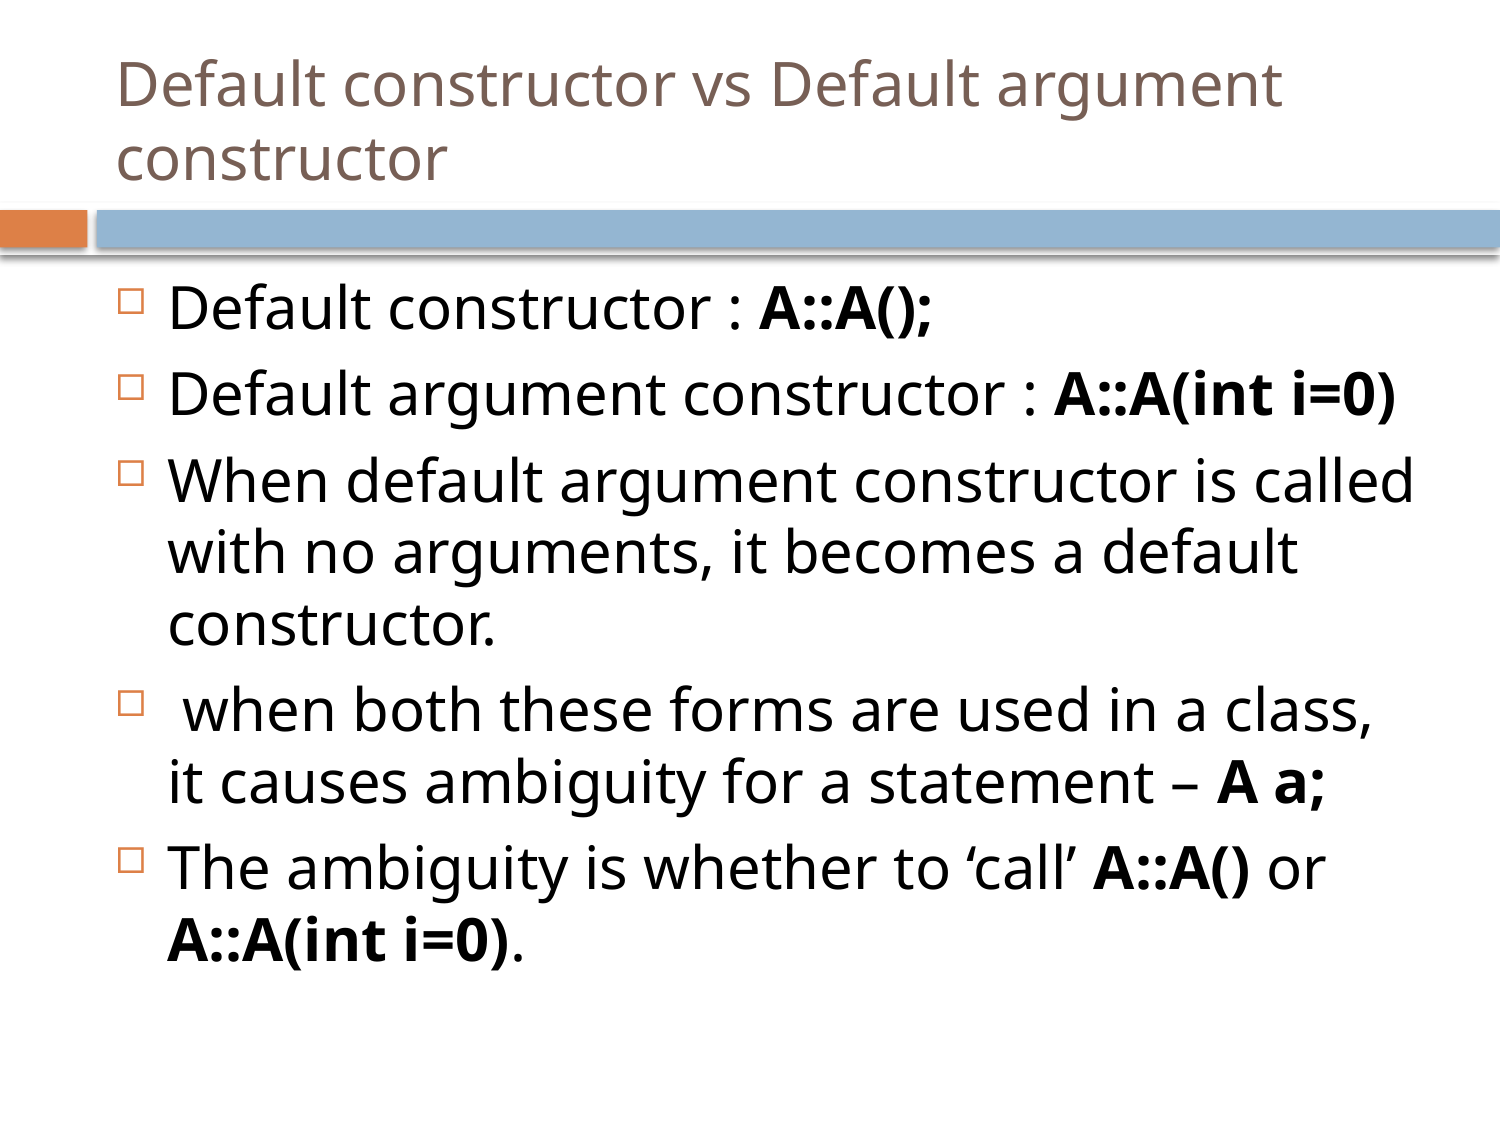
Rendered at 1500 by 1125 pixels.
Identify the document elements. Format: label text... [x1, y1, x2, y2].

list Default constructor : A::A(); Default argument constructor : A::A(int i=0) When default argument constructor is called with no arguments, it becomes a default constructor. when both these forms are used in a class, it causes ambiguity for a statement – A a; The ambiguity is whether to ‘call’ A::A() or A::A(int i=0). [100, 262, 1438, 988]
title Default constructor vs Default argument constructor [100, 37, 1438, 200]
